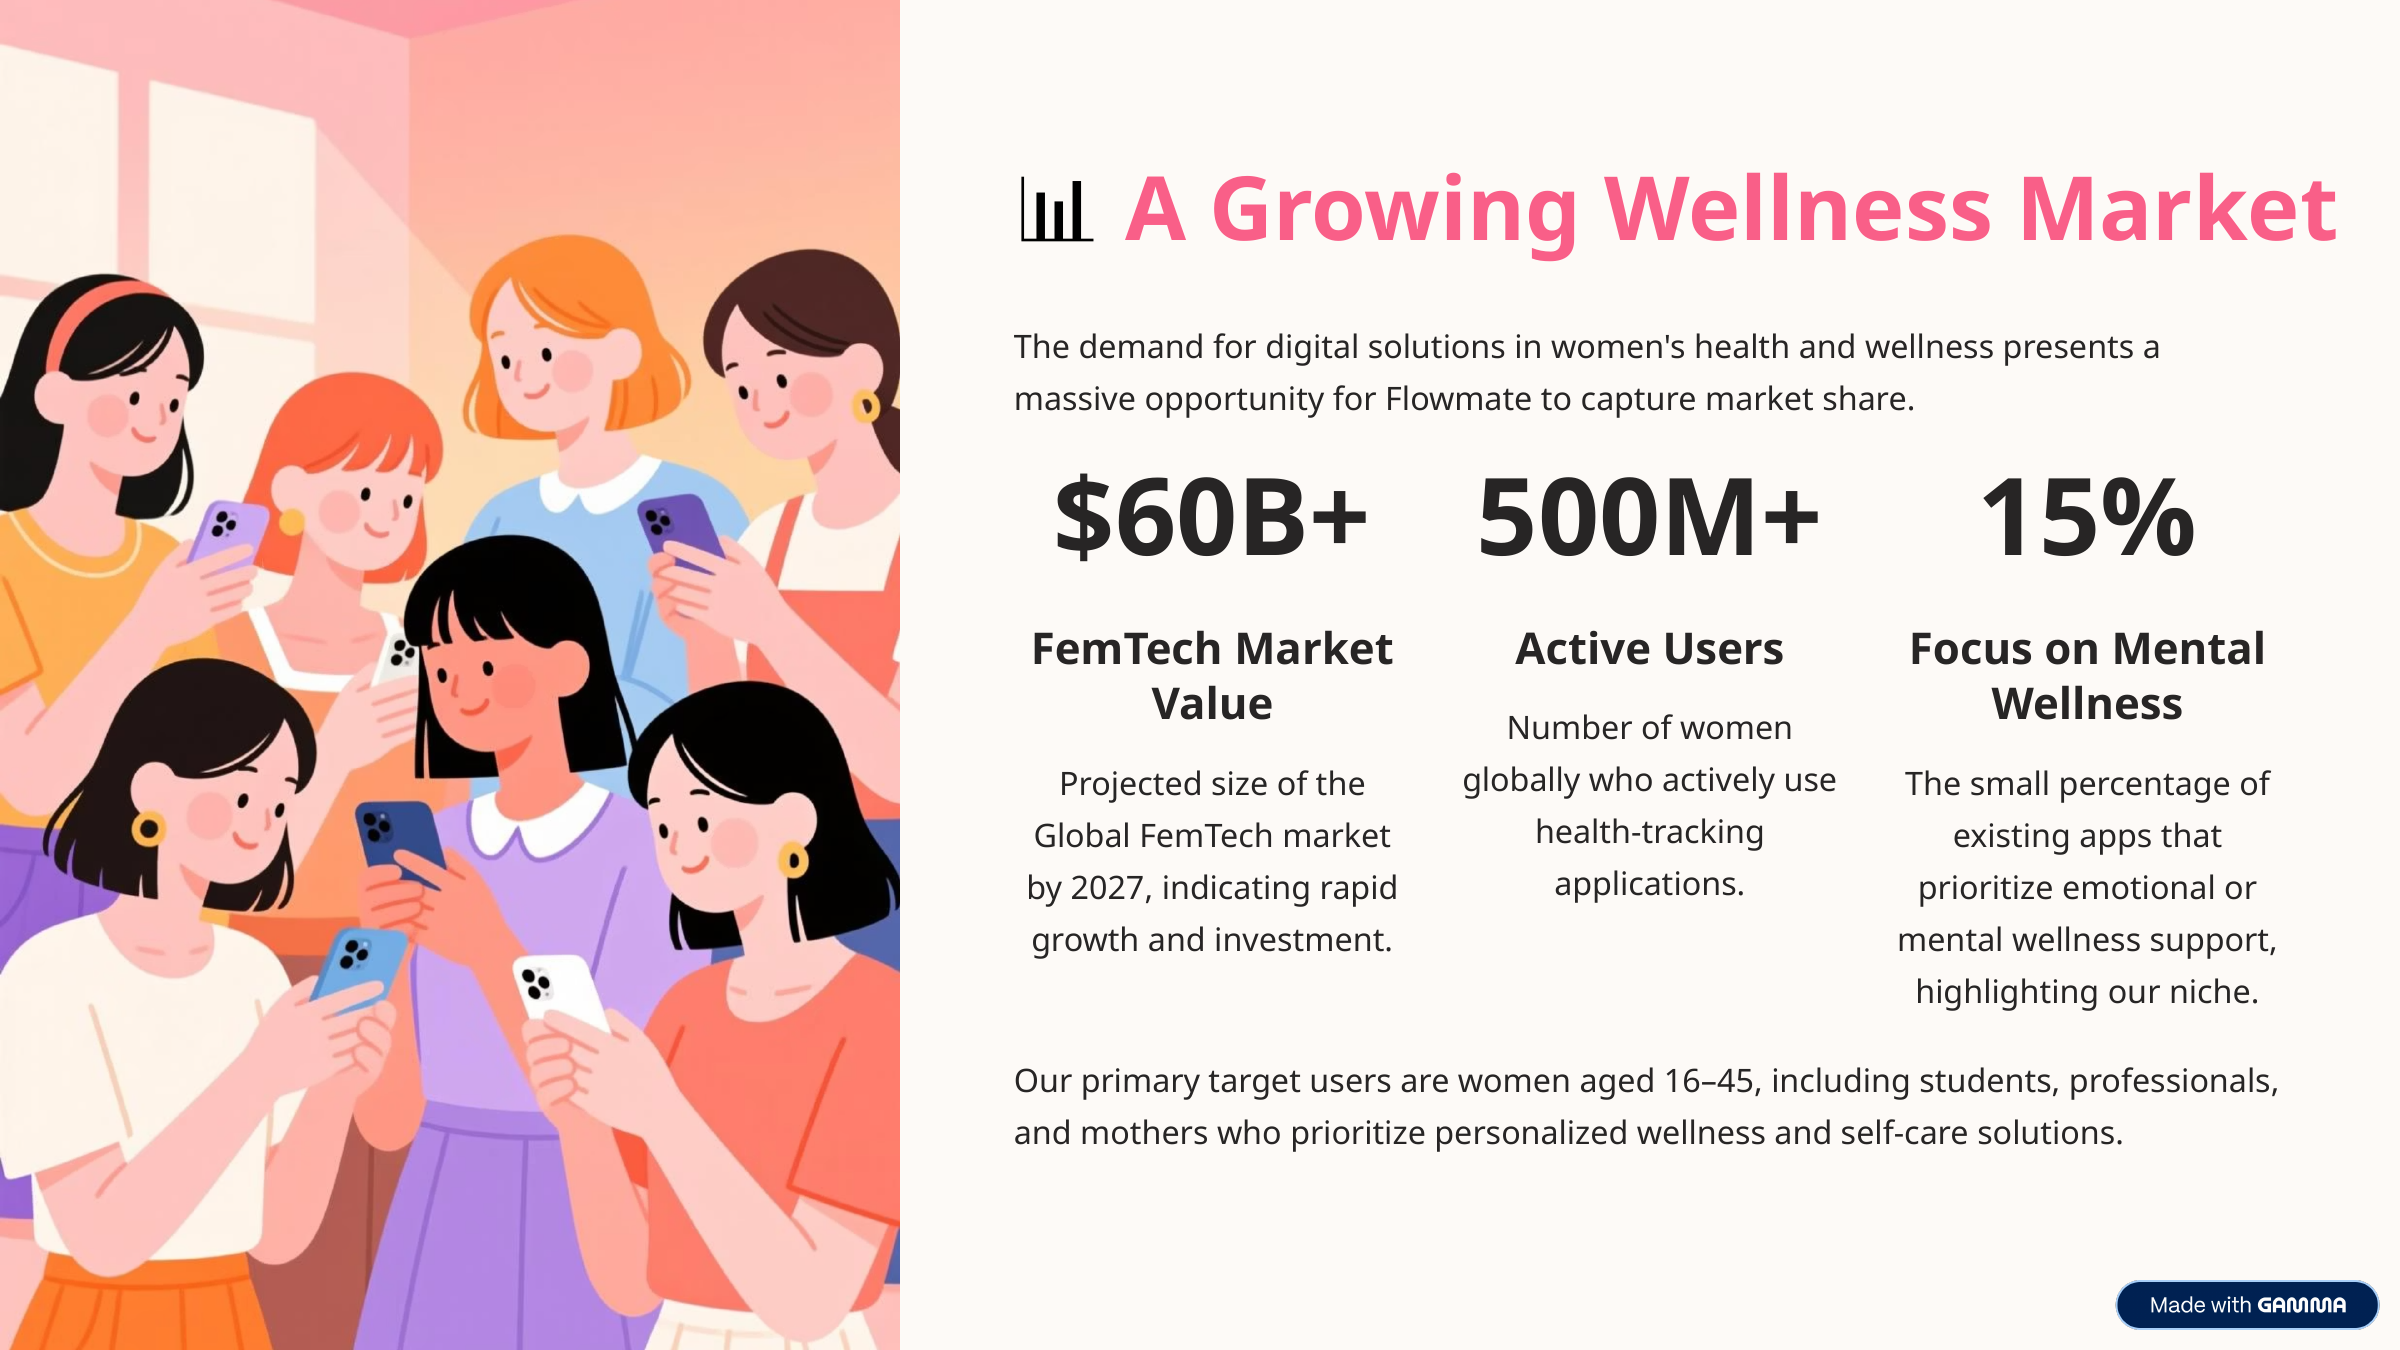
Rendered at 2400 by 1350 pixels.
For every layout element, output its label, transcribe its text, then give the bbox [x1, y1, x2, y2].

text_box Projected size of the Global FemTech market by 2027, indicating rapid growth and investment. [1013, 749, 1411, 958]
picture [0, 0, 900, 1350]
text_box FemTech Market Value [1013, 618, 1411, 730]
text_box Active Users [1451, 618, 1849, 674]
text_box 500M+ [1451, 469, 1849, 578]
text_box The small percentage of existing apps that prioritize emotional or mental wellness support, highlighting our niche. [1889, 749, 2286, 1010]
text_box Our primary target users are women aged 16–45, including students, professionals, and mothers who prioritize personalized wellness and self-care solutions. [1013, 1046, 2286, 1203]
text_box $60B+ [1013, 469, 1411, 578]
picture [2106, 1271, 2389, 1339]
text_box 15% [1889, 469, 2286, 578]
text_box The demand for digital solutions in women's health and wellness presents a massive opportunity for Flowmate to capture market share. [1013, 312, 2286, 417]
text_box 📊 A Growing Wellness Market [1013, 147, 2274, 264]
text_box Focus on Mental Wellness [1889, 618, 2286, 730]
text_box Number of women globally who actively use health-tracking applications. [1451, 693, 1849, 902]
